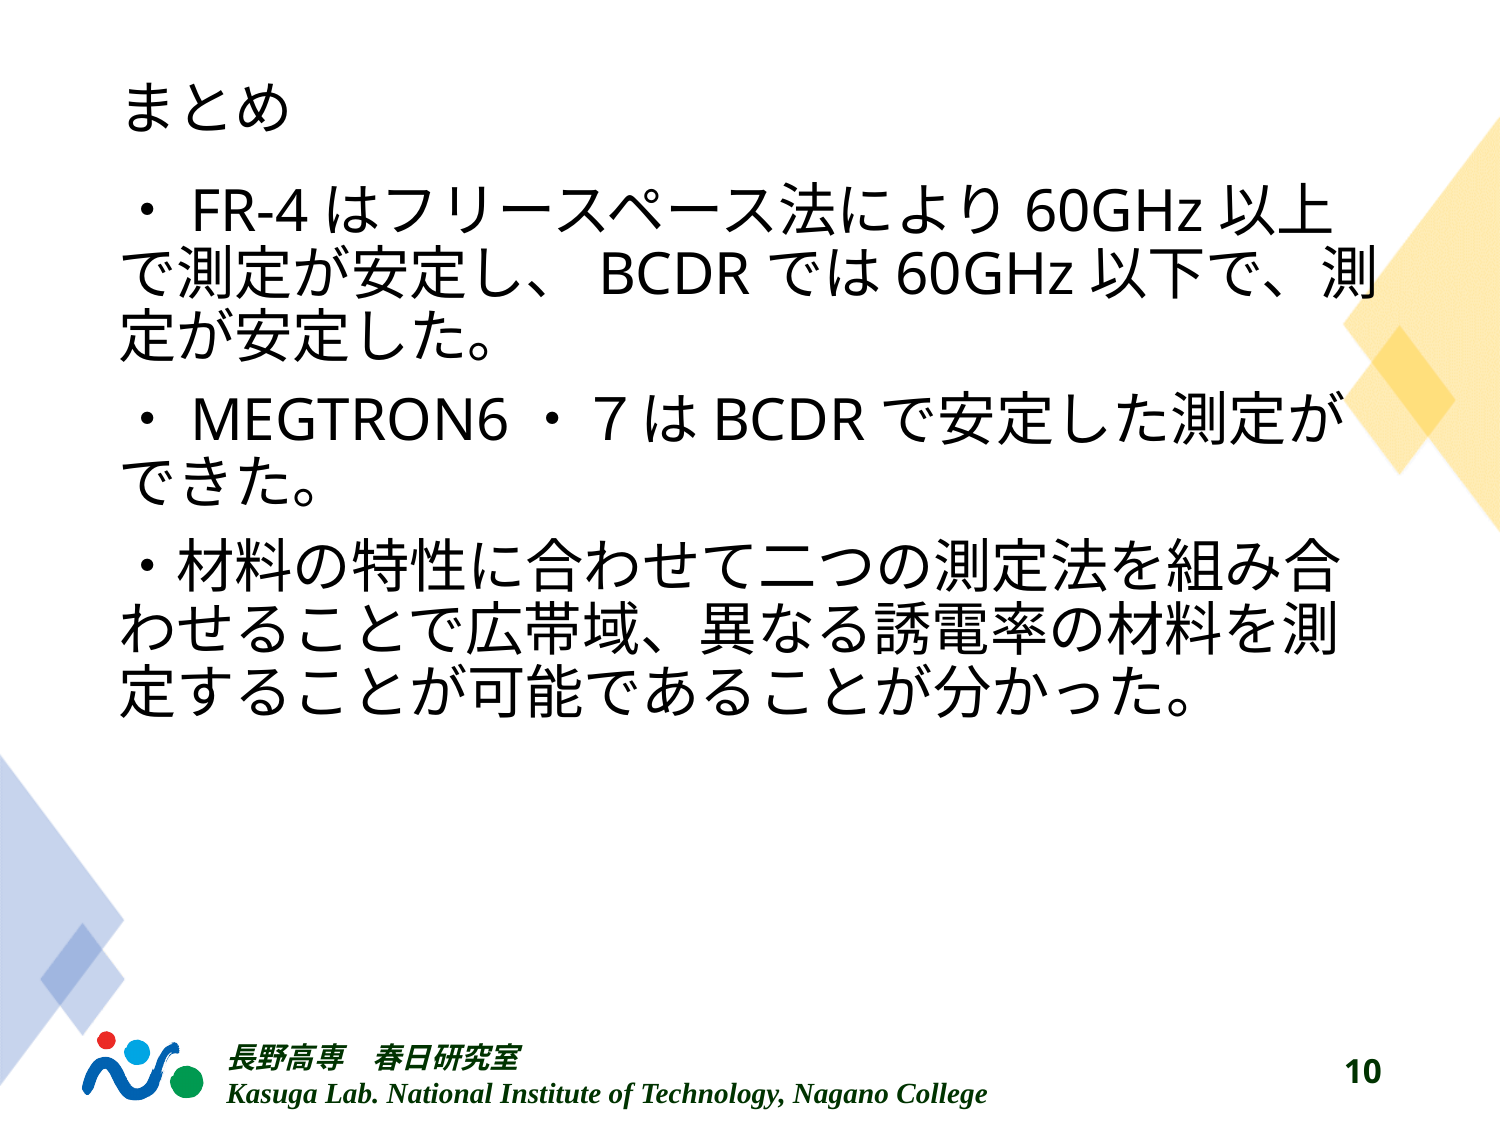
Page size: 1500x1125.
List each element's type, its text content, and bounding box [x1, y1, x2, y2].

slide_number 10 [1288, 1042, 1397, 1103]
title まとめ [103, 59, 1397, 163]
picture [0, 0, 1500, 1125]
list ・FR-4はフリースペース法により60GHz以上で測定が安定し、BCDRでは60GHz以下で、測定が安定した。 ・MEGTRON6・７はBCDRで安定した測定ができた。 ・材料の特性に合わせて二つの測定法を組み合わせることで広帯域、異なる誘電率の材料を測定することが可能であることが分かった。 [103, 173, 1397, 1061]
